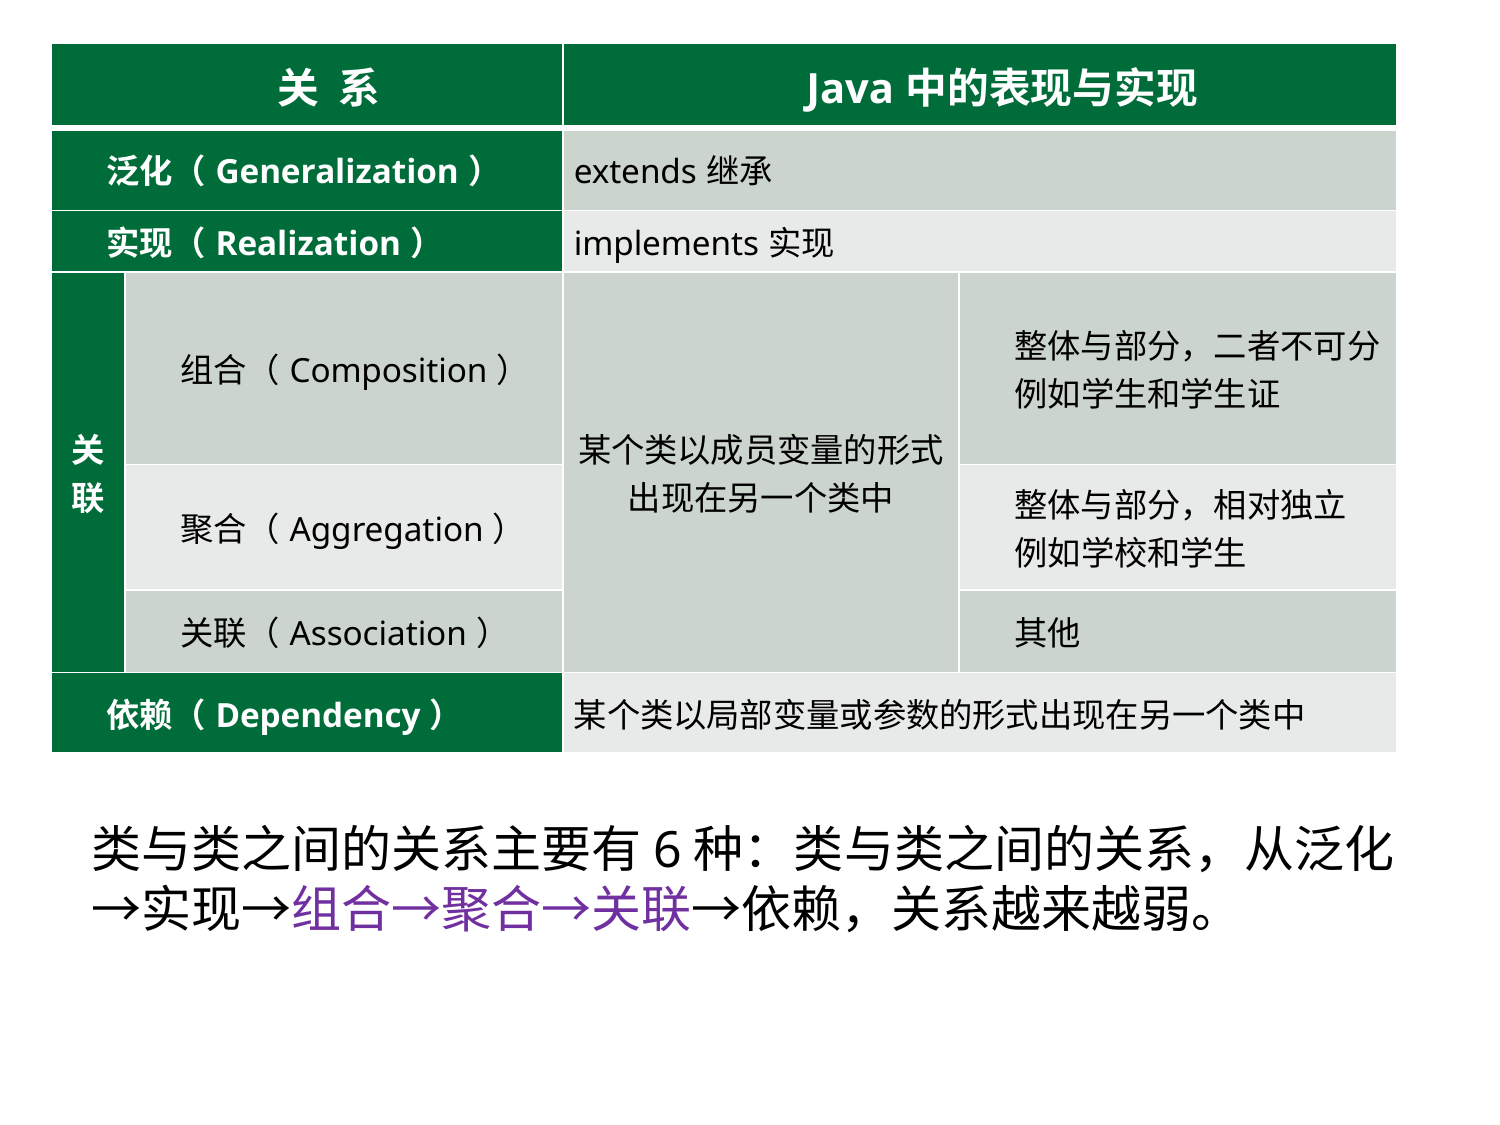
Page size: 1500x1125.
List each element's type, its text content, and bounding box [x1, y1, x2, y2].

table_cell 整体与部分，二者不可分 例如学生和学生证 [960, 273, 1396, 464]
table_cell 整体与部分，相对独立 例如学校和学生 [960, 465, 1396, 589]
table_cell extends继承 [564, 131, 1396, 210]
table_header 关 系 [52, 44, 562, 125]
table_cell 关联 [52, 273, 124, 672]
text_box 类与类之间的关系主要有6种：类与类之间的关系，从泛化→实现→组合→聚合→关联→依赖，关系越来越弱。 [76, 810, 1424, 946]
table_cell implements实现 [564, 211, 1396, 271]
table_header Java中的表现与实现 [564, 44, 1396, 125]
table_cell 实现（Realization） [52, 211, 562, 271]
table_cell 泛化（Generalization） [52, 131, 562, 210]
table_cell 某个类以成员变量的形式出现在另一个类中 [564, 273, 958, 672]
table_cell 关联（Association） [126, 591, 562, 672]
table_cell 某个类以局部变量或参数的形式出现在另一个类中 [564, 673, 1396, 752]
table_cell 聚合（Aggregation） [126, 465, 562, 589]
table_cell 其他 [960, 591, 1396, 672]
table_cell 组合（Composition） [126, 273, 562, 464]
table_cell 依赖（Dependency） [52, 673, 562, 752]
